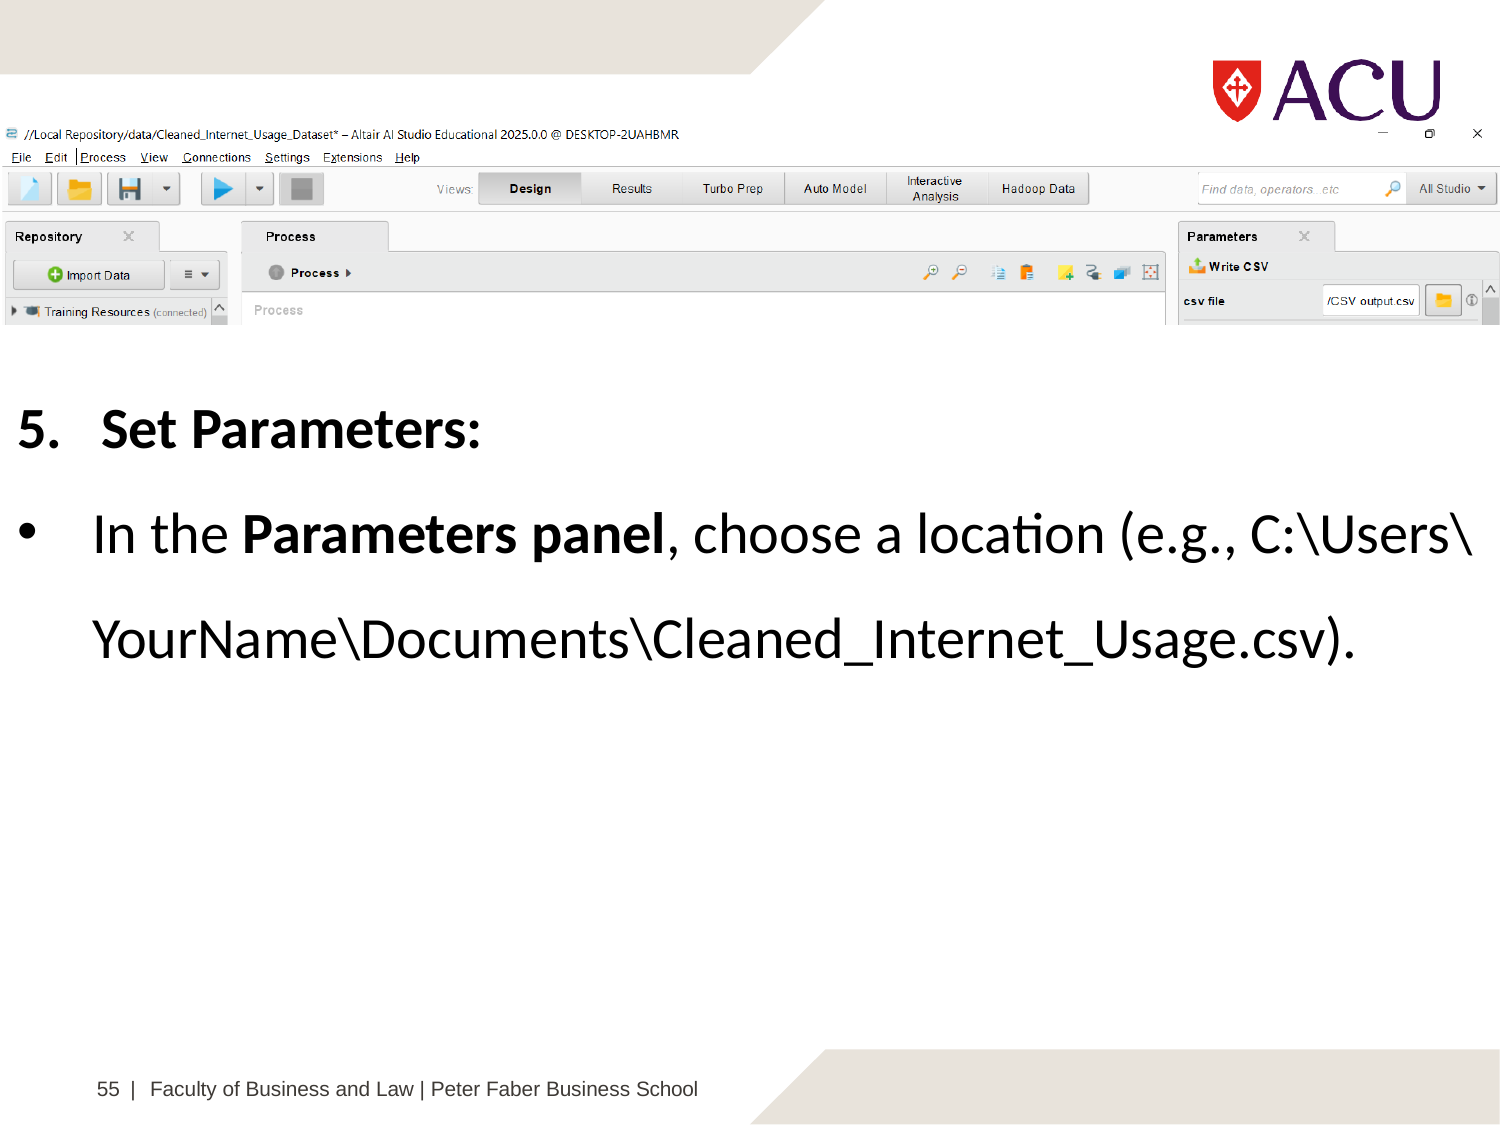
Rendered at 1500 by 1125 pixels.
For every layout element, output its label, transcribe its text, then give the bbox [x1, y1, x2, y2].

text_box Set Parameters: In the Parameters panel, choose a location (e.g., C:\Users\YourName\Documents\Cleaned_Internet_Usage.csv). [2, 348, 1500, 678]
slide_number 55 | Faculty of Business and Law | Peter Faber Business School [90, 1075, 703, 1125]
picture [2, 59, 1500, 326]
